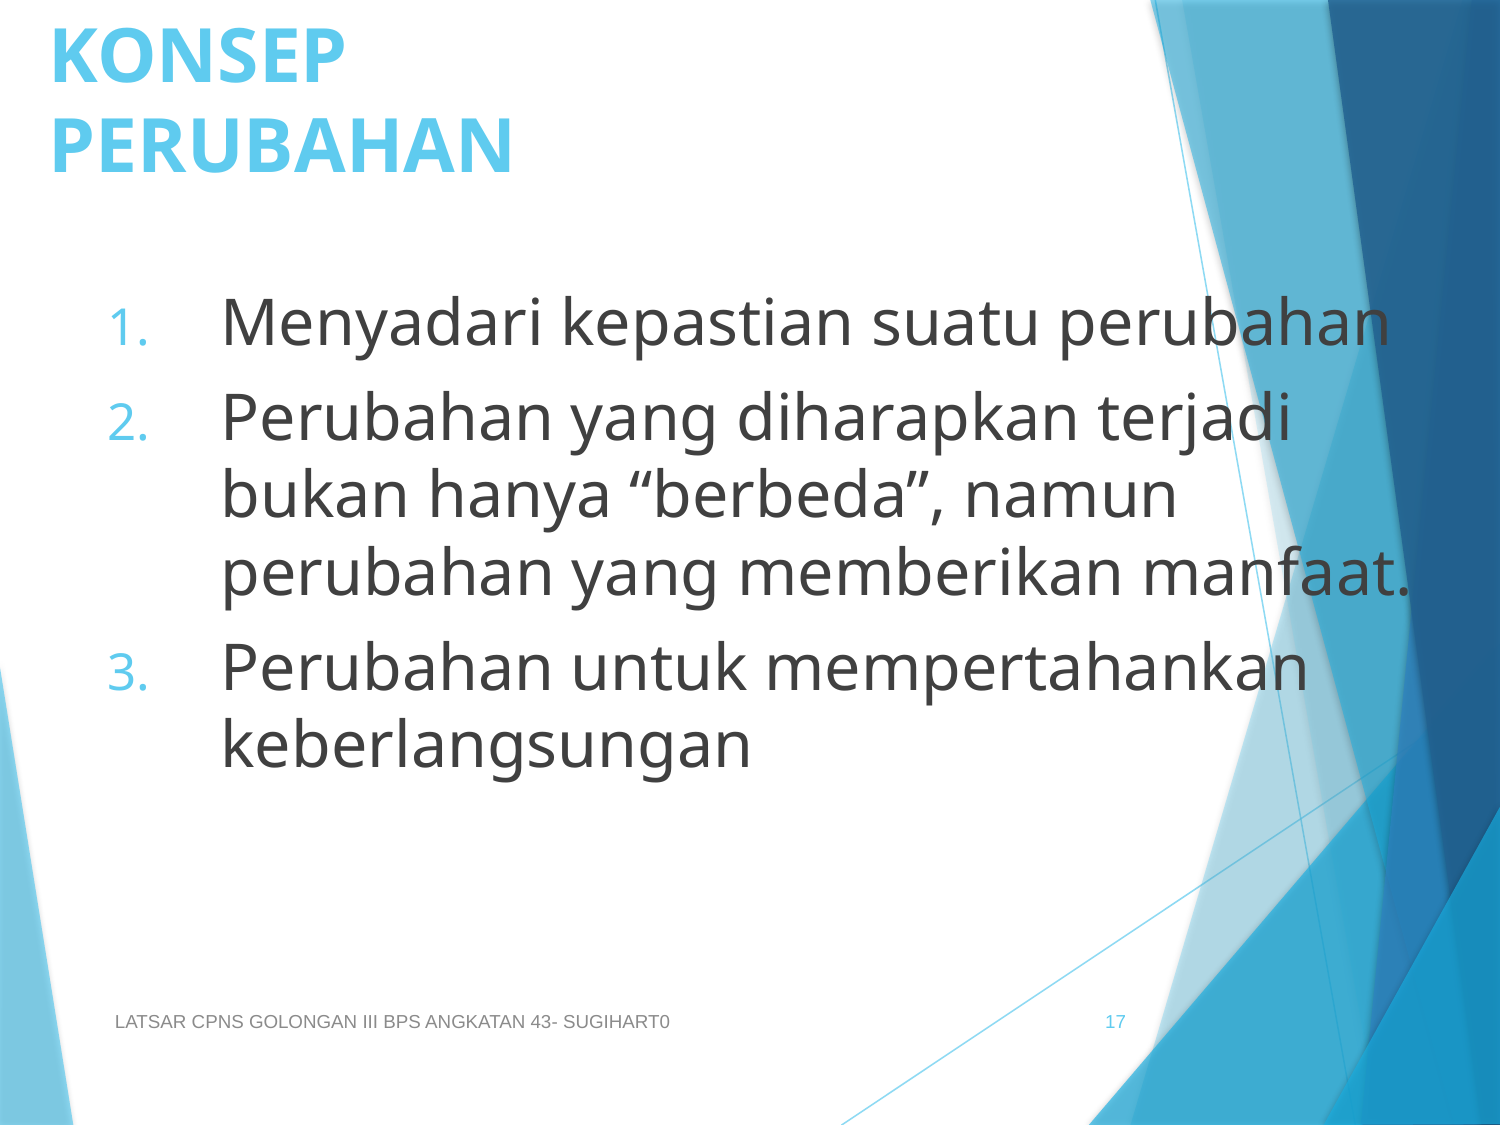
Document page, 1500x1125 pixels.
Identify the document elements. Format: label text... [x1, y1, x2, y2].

list Menyadari kepastian suatu perubahan Perubahan yang diharapkan terjadi bukan hanya “berbeda”, namun perubahan yang memberikan manfaat. Perubahan untuk mempertahankan keberlangsungan [92, 273, 1438, 805]
title KONSEP PERUBAHAN [33, 0, 717, 218]
slide_number 17 [1057, 991, 1142, 1051]
footer LATSAR CPNS GOLONGAN III BPS ANGKATAN 43- SUGIHART0 [99, 991, 859, 1051]
